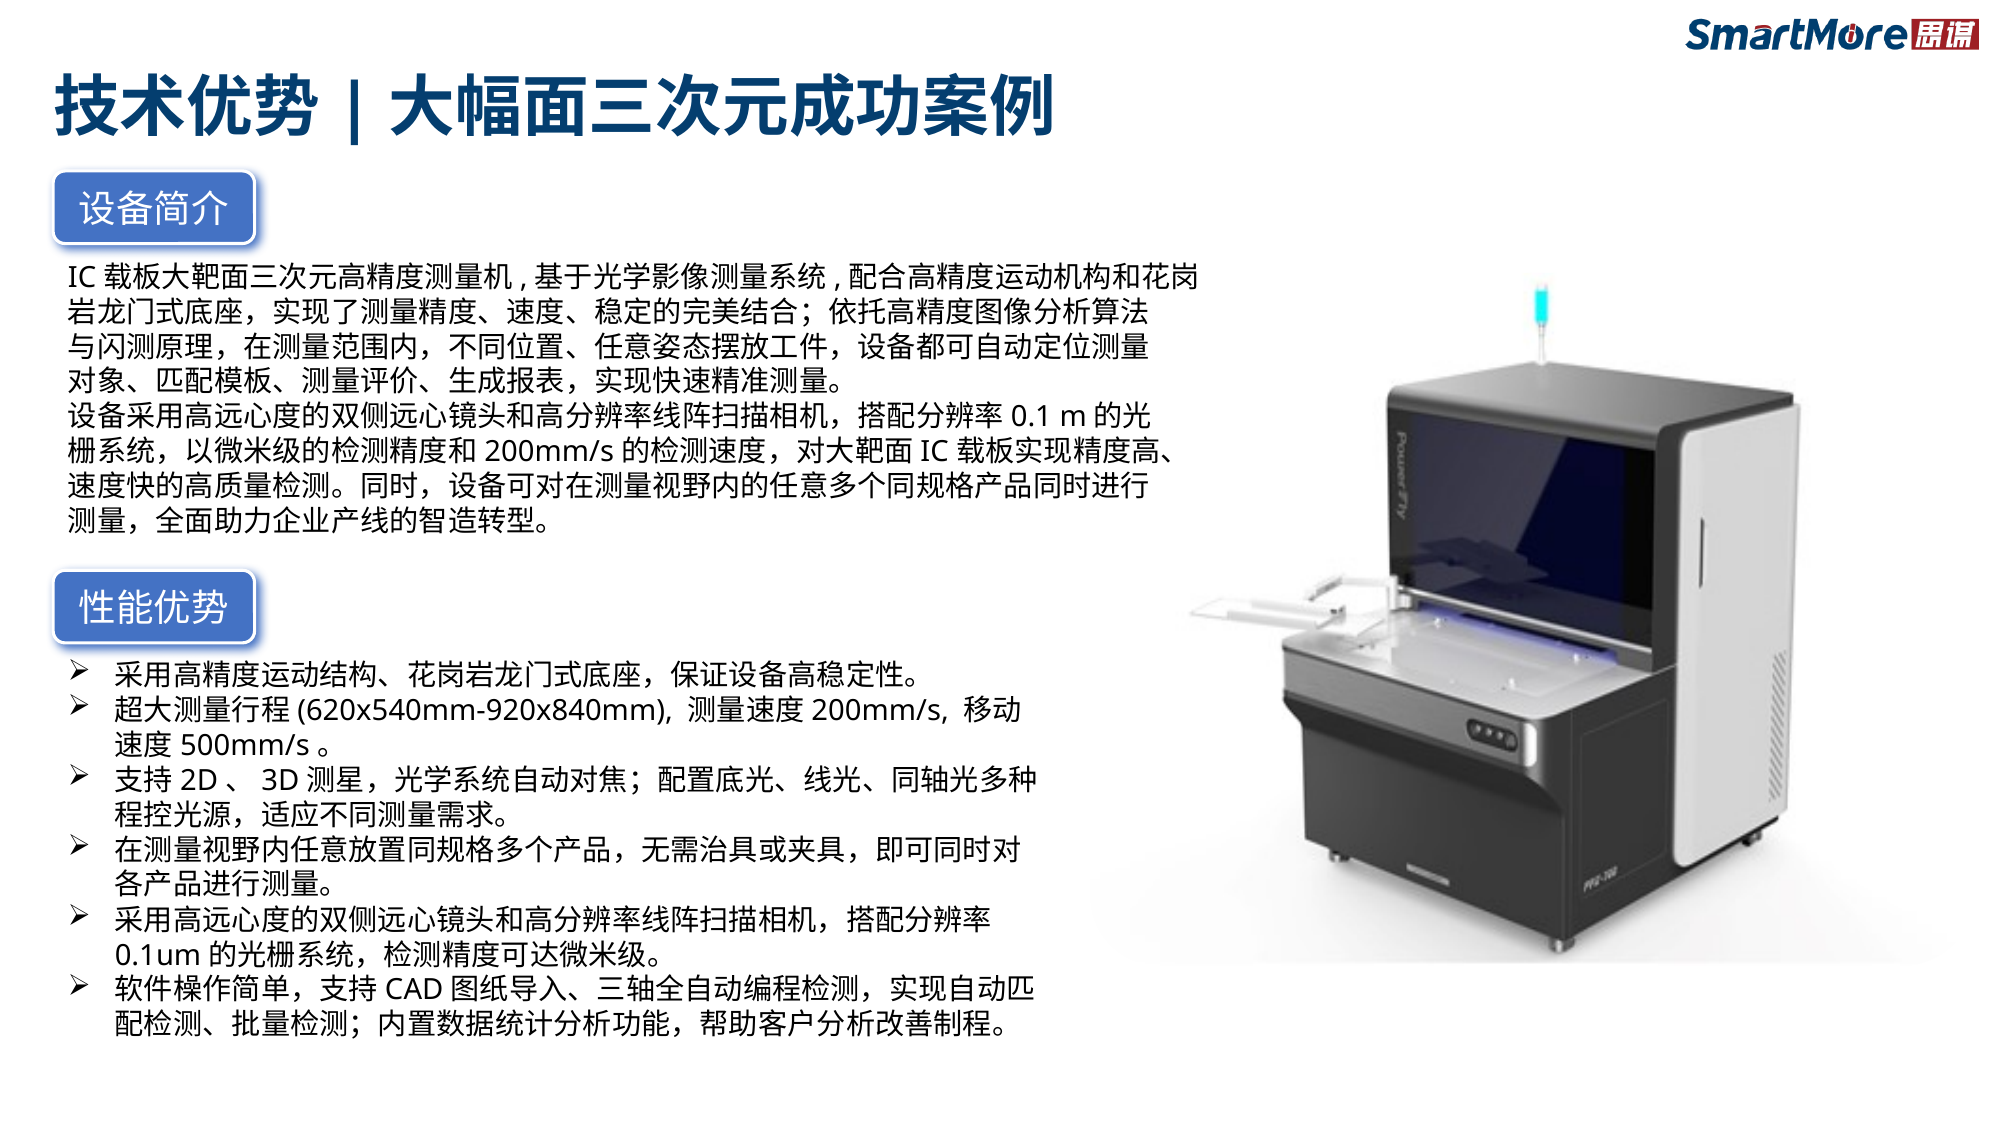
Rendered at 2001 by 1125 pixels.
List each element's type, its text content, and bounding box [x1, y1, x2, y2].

text_box [1090, 545, 1973, 967]
text_box 性能优势 [51, 568, 257, 645]
title 技术优势|大幅面三次元成功案例 [53, 72, 1952, 145]
text_box 采用高精度运动结构、花岗岩龙门式底座，保证设备高稳定性。 超大测量行程(620x540mm-920x840mm), 测量速度200mm/s, 移动速度500mm/s。 支持2D、3D测星，光学系统自动对焦；配置底光、线光、同轴光多种程控光源，适应不同测量需求。 在测量视野内任意放置同规格多个产品，无需治具或夹具，即可同时对各产品进行测量。 采用高远心度的双侧远心镜头和高分辨率线阵扫描相机，搭配分辨率0.1um的光栅系统，检测精度可达微米级。 软件橾作简单，支持CAD图纸导入、三轴全自动编程检测，实现自动匹配检测、批量检测；内置数据统计分析功能，帮助客户分析改善制程。 [53, 648, 1053, 1048]
picture [1685, 18, 1979, 50]
text_box 设备简介 [51, 169, 257, 246]
text_box IC载板大靶面三次元高精度测量机,基于光学影像测量系统,配合高精度运动机构和花岗 岩龙门式底座，实现了测量精度、速度、稳定的完美结合；依托高精度图像分析算法 与闪测原理，在测量范围内，不同位置、任意姿态摆放工件，设备都可自动定位测量 对象、匹配模板、测量评价、生成报表，实现快速精准测量。 设备采用高远心度的双侧远心镜头和高分辨率线阵扫描相机，搭配分辨率0.1 m的光 栅系统，以微米级的检测精度和200mm/s的检测速度，对大靶面IC载板实现精度高、 速度快的高质量检测。同时，设备可对在测量视野内的任意多个同规格产品同时进行 测量，全面助力企业产线的智造转型。 [53, 250, 1984, 545]
